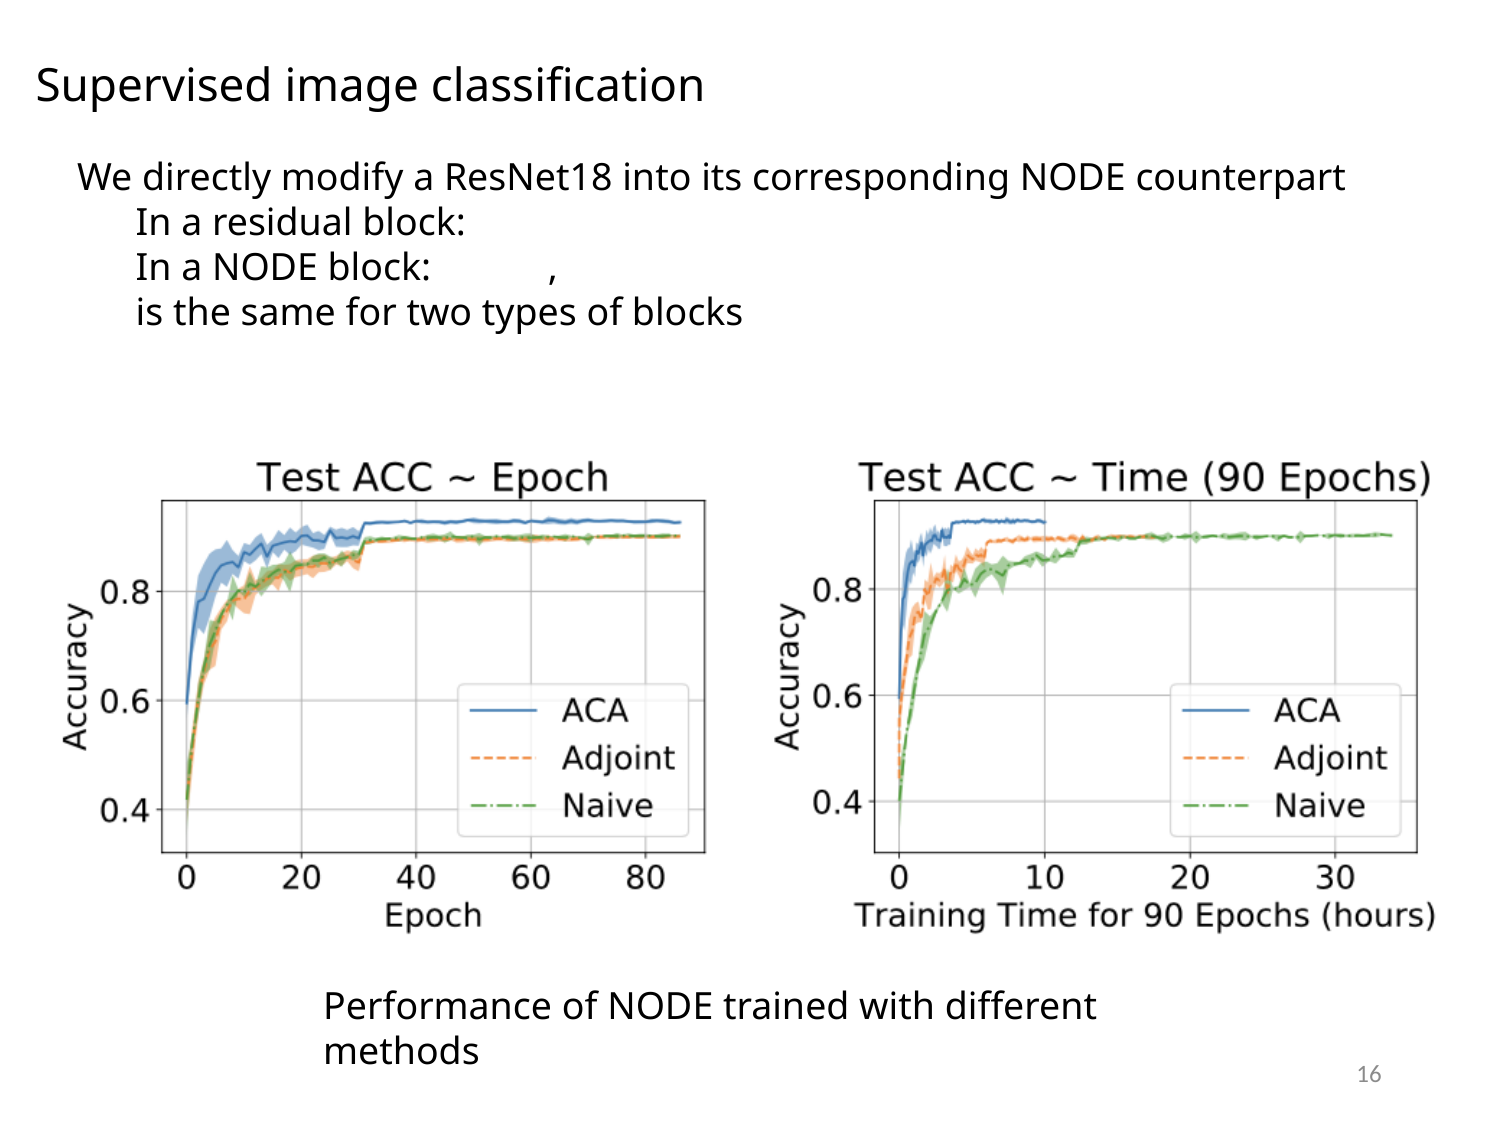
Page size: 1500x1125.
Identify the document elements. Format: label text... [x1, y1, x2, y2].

text_box Supervised image classification [20, 48, 1480, 118]
slide_number 16 [1059, 1042, 1397, 1103]
text_box Performance of NODE trained with different methods [308, 974, 1273, 1080]
picture [43, 428, 1457, 950]
